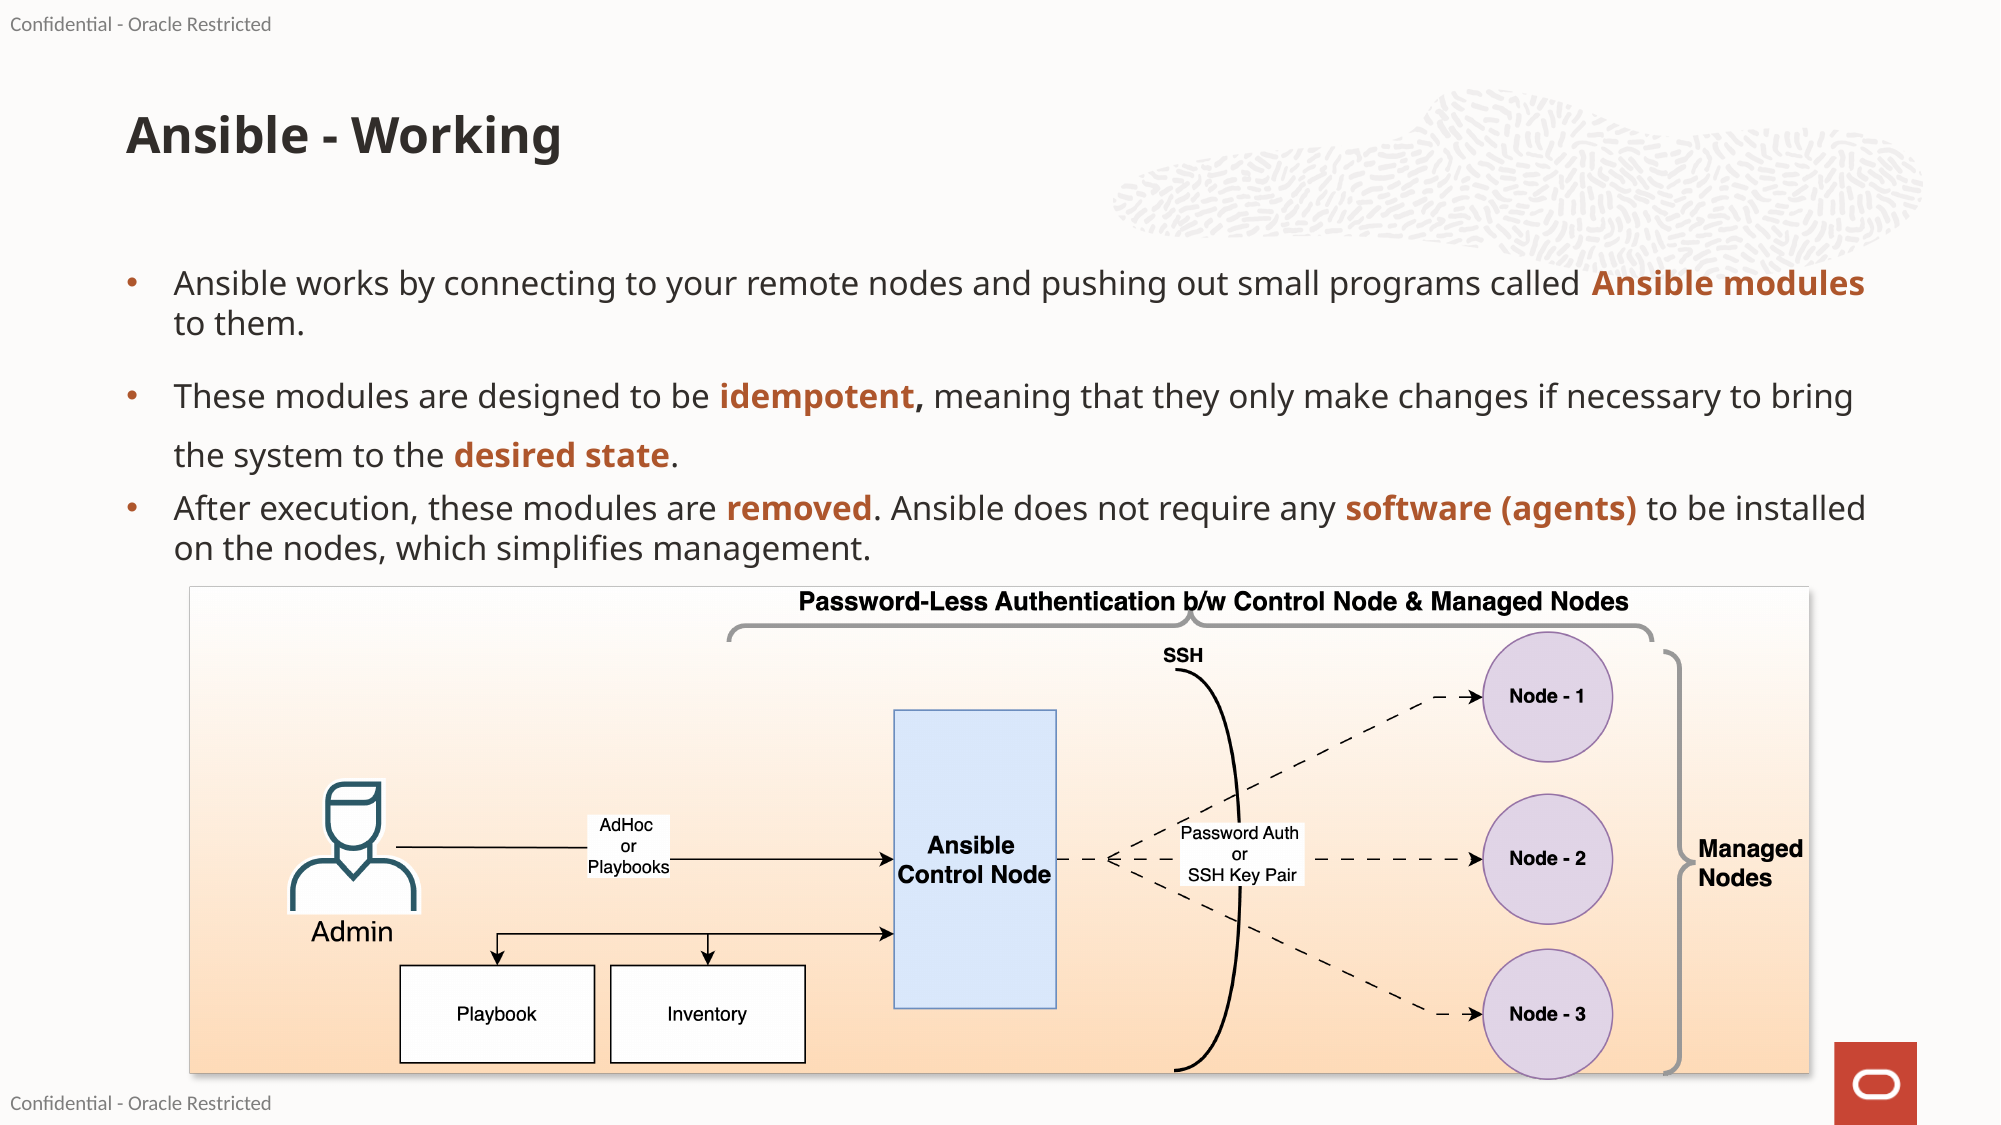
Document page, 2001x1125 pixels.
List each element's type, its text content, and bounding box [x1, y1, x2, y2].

list Ansible works by connecting to your remote nodes and pushing out small programs called Ansible modules to them. These modules are designed to be idempotent, meaning that they only make changes if necessary to bring the system to the desired state. After execution, these modules are removed. Ansible does not require any software (agents) to be installed on the nodes, which simplifies management. [126, 262, 1879, 1002]
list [166, 563, 1834, 1100]
title Ansible - Working [126, 29, 1877, 165]
picture [1100, 44, 1934, 300]
